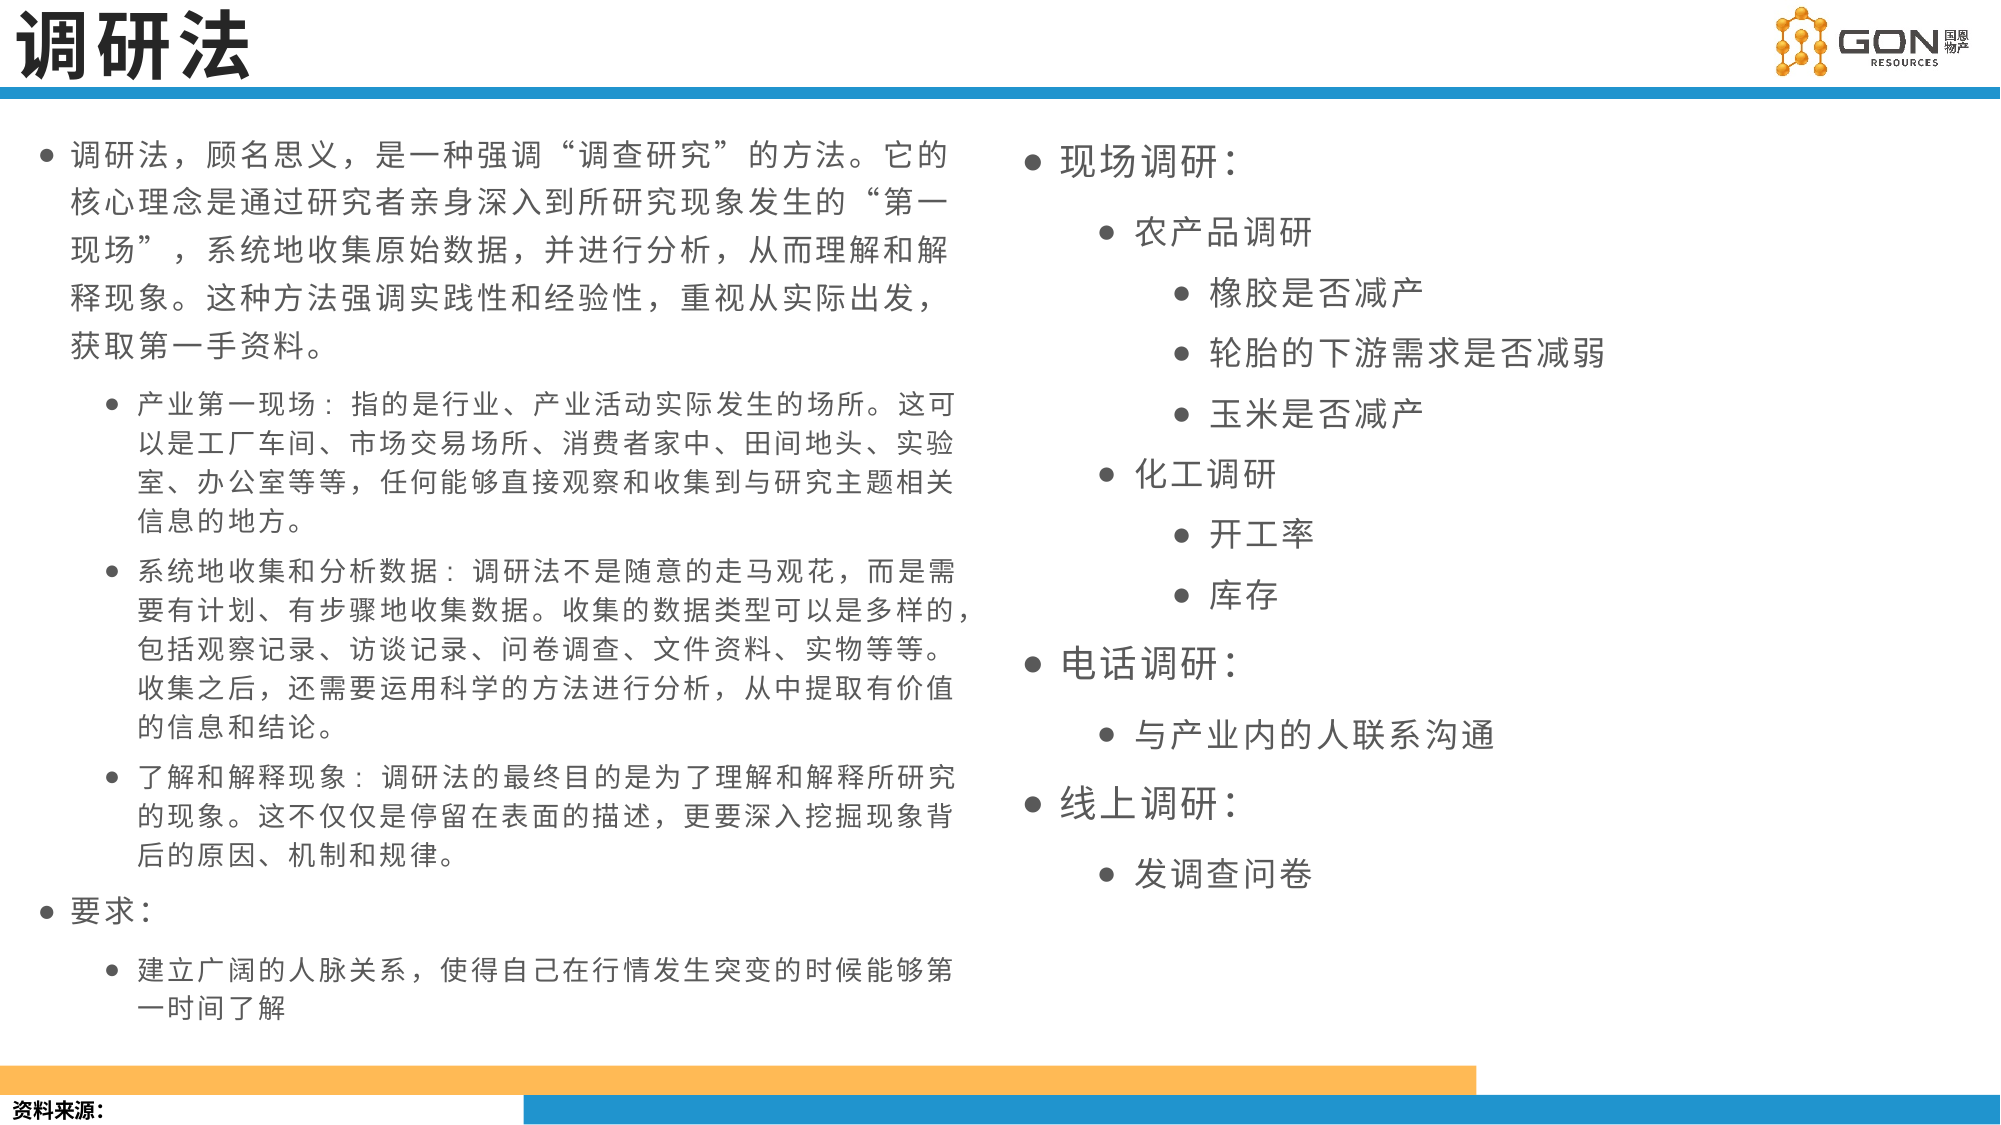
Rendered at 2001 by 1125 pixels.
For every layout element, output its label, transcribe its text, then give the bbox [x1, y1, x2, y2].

picture [1763, 0, 1978, 85]
list 调研法，顾名思义，是一种强调“调查研究”的方法。它的核心理念是通过研究者亲身深入到所研究现象发生的“第一现场”，系统地收集原始数据，并进行分析，从而理解和解释现象。这种方法强调实践性和经验性，重视从实际出发，获取第一手资料。 产业第一现场: 指的是行业、产业活动实际发生的场所。这可以是工厂车间、市场交易场所、消费者家中、田间地头、实验室、办公室等等，任何能够直接观察和收集到与研究主题相关信息的地方。 系统地收集和分析数据: 调研法不是随意的走马观花，而是需要有计划、有步骤地收集数据。收集的数据类型可以是多样的，包括观察记录、访谈记录、问卷调查、文件资料、实物等等。收集之后，还需要运用科学的方法进行分析，从中提取有价值的信息和结论。 了解和解释现象: 调研法的最终目的是为了理解和解释所研究的现象。这不仅仅是停留在表面的描述，更要深入挖掘现象背后的原因、机制和规律。 要求： 建立广阔的人脉关系，使得自己在行情发生突变的时候能够第一时间了解 [22, 116, 994, 1036]
title 调研法 [0, 0, 1717, 88]
list 现场调研： 农产品调研 橡胶是否减产 轮胎的下游需求是否减弱 玉米是否减产 化工调研 开工率 库存 电话调研： 与产业内的人联系沟通 线上调研： 发调查问卷 [1006, 116, 1978, 1036]
